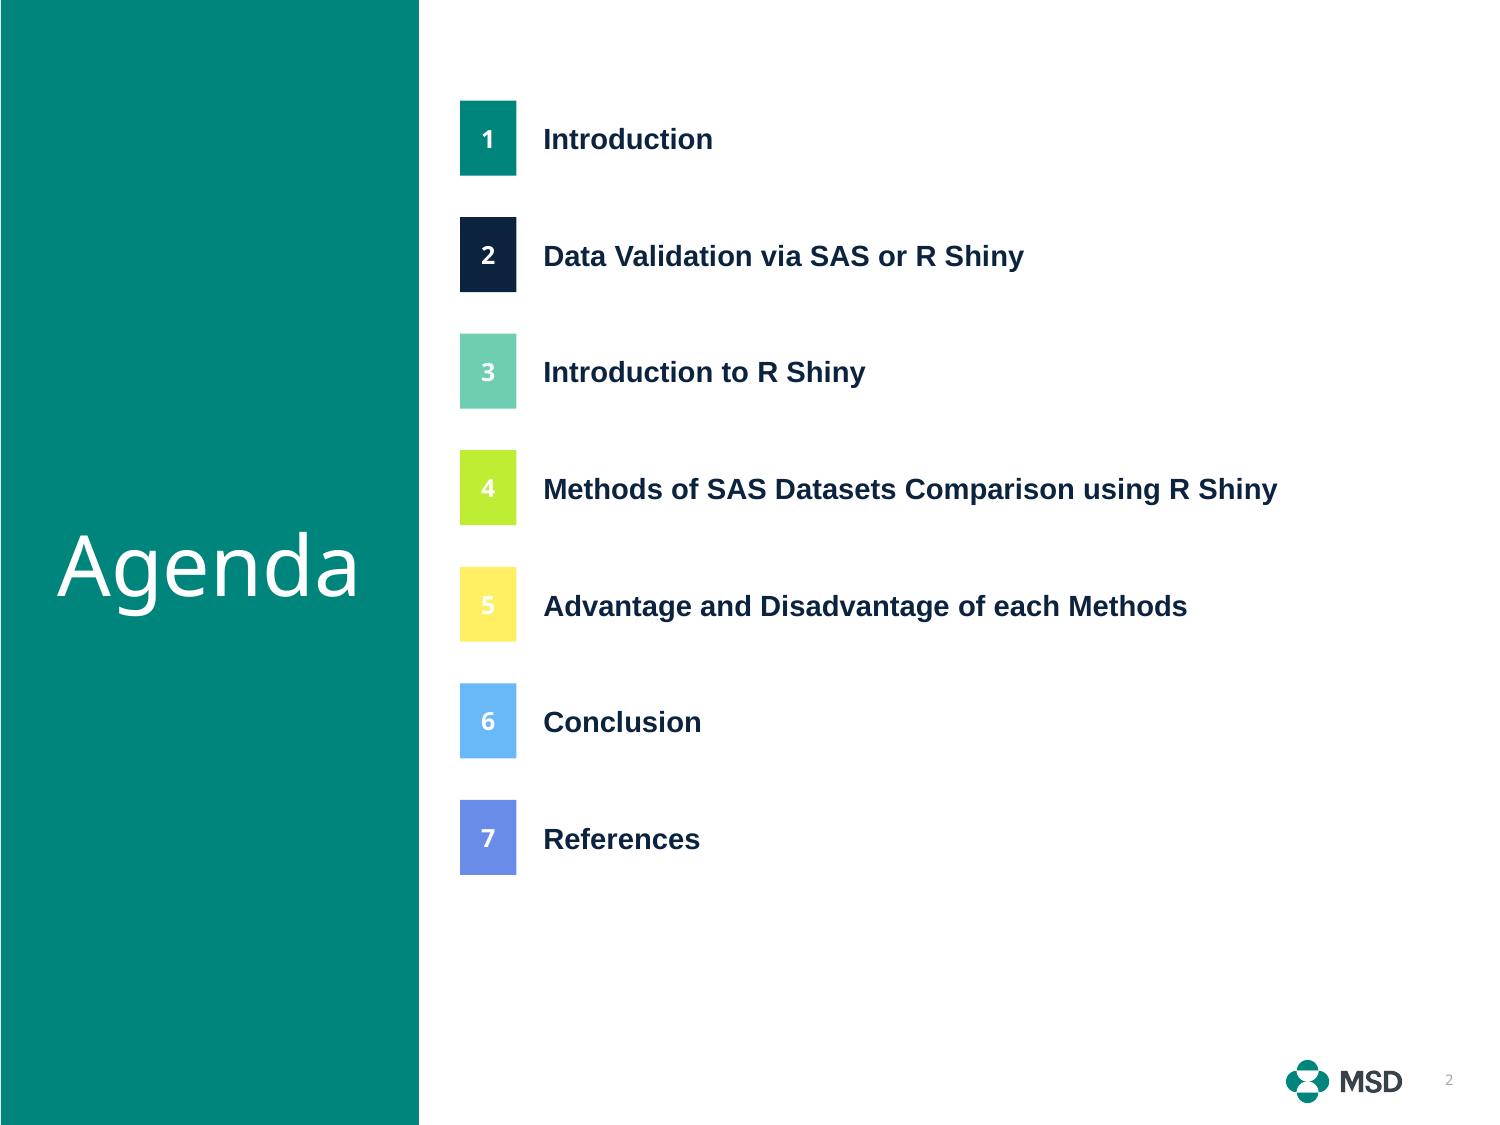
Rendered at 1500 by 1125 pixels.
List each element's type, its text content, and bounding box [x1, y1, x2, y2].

text_box 1 [459, 100, 517, 177]
list Methods of SAS Datasets Comparison using R Shiny [543, 450, 1305, 526]
text_box 2 [459, 216, 517, 293]
text_box 5 [459, 566, 517, 643]
picture [1264, 1043, 1424, 1119]
list Data Validation via SAS or R Shiny [543, 217, 1305, 293]
slide_number 2 [1425, 1062, 1454, 1099]
list Conclusion [543, 683, 1305, 759]
list Advantage and Disadvantage of each Methods [543, 566, 1305, 642]
list Introduction [543, 100, 1305, 176]
text_box 4 [459, 449, 517, 526]
list References [543, 799, 1305, 875]
text_box 6 [459, 682, 517, 759]
text_box 7 [459, 799, 517, 876]
text_box 3 [459, 333, 517, 410]
list Introduction to R Shiny [543, 333, 1305, 409]
